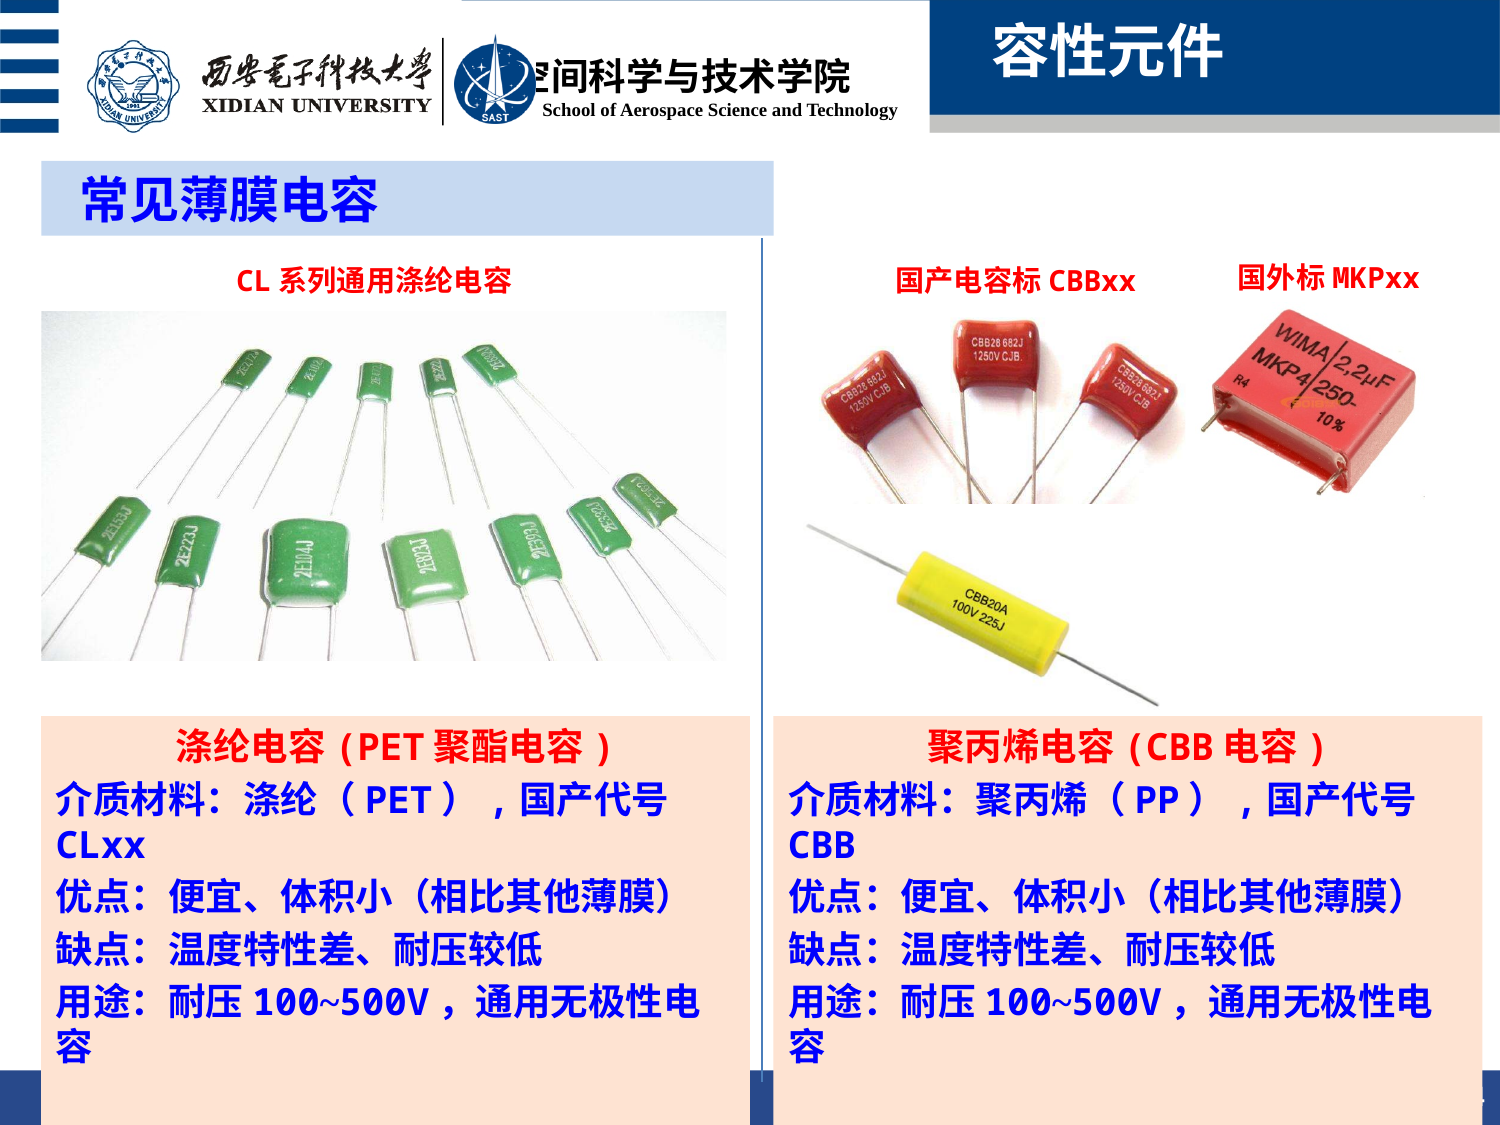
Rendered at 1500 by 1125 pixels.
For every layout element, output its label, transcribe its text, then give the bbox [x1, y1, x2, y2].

text_box 国外标MKPxx [1222, 252, 1435, 302]
text_box 聚丙烯电容(CBB电容) 介质材料：聚丙烯（PP）,国产代号CBB 优点：便宜、体积小（相比其他薄膜） 缺点：温度特性差、耐压较低 用途：耐压100~500V，通用无极性电容 [773, 716, 1483, 1125]
text_box 国产电容标CBBxx [868, 255, 1164, 287]
picture [0, 1, 1500, 1070]
text_box 涤纶电容(PET聚酯电容) 介质材料：涤纶（PET）,国产代号CLxx 优点：便宜、体积小（相比其他薄膜） 缺点：温度特性差、耐压较低 用途：耐压100~500V，通用无极性电容 [41, 716, 750, 1125]
text_box 常见薄膜电容 [41, 160, 774, 236]
text_box 容性元件 [976, 7, 1240, 92]
text_box CL系列通用涤纶电容 [218, 255, 531, 305]
